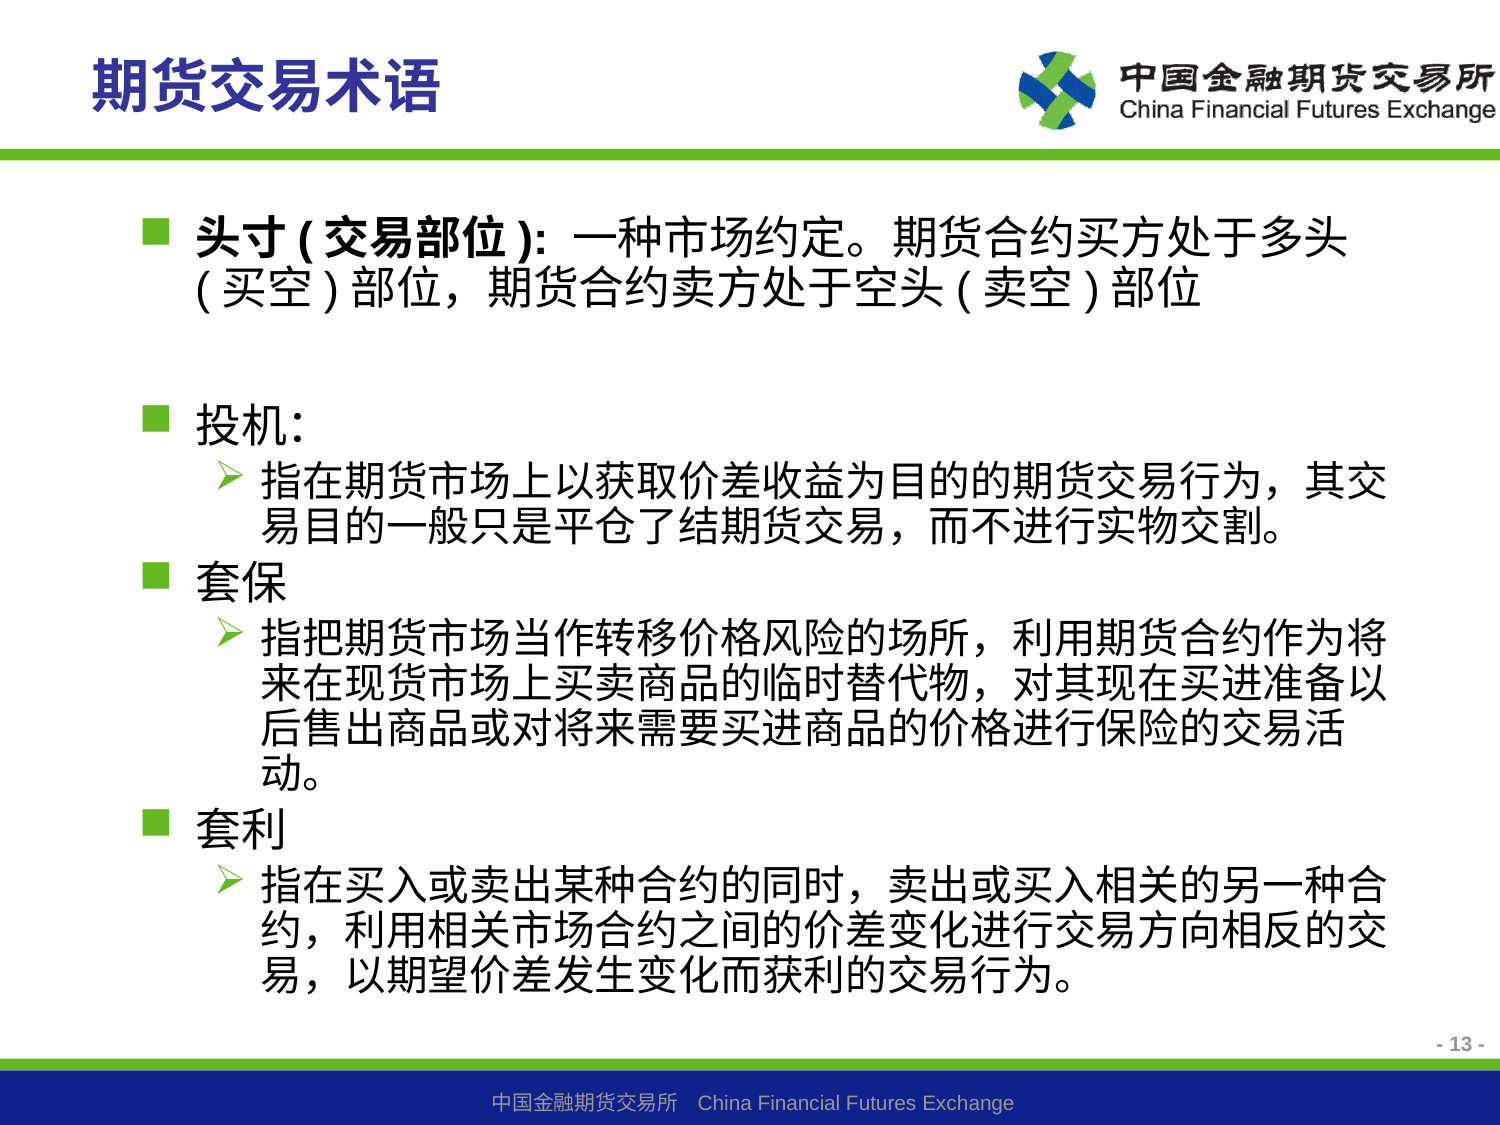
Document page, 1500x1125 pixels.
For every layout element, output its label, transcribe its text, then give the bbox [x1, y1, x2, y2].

picture [1117, 42, 1500, 138]
list 头寸(交易部位): 一种市场约定。期货合约买方处于多头(买空)部位，期货合约卖方处于空头(卖空)部位 投机： 指在期货市场上以获取价差收益为目的的期货交易行为，其交易目的一般只是平仓了结期货交易，而不进行实物交割。 套保 指把期货市场当作转移价格风险的场所，利用期货合约作为将来在现货市场上买卖商品的临时替代物，对其现在买进准备以后售出商品或对将来需要买进商品的价格进行保险的交易活动。 套利 指在买入或卖出某种合约的同时，卖出或买入相关的另一种合约，利用相关市场合约之间的价差变化进行交易方向相反的交易，以期望价差发生变化而获利的交易行为。 [123, 208, 1424, 988]
title 期货交易术语 [76, 31, 1117, 138]
slide_number - 13 - [1204, 1022, 1500, 1078]
